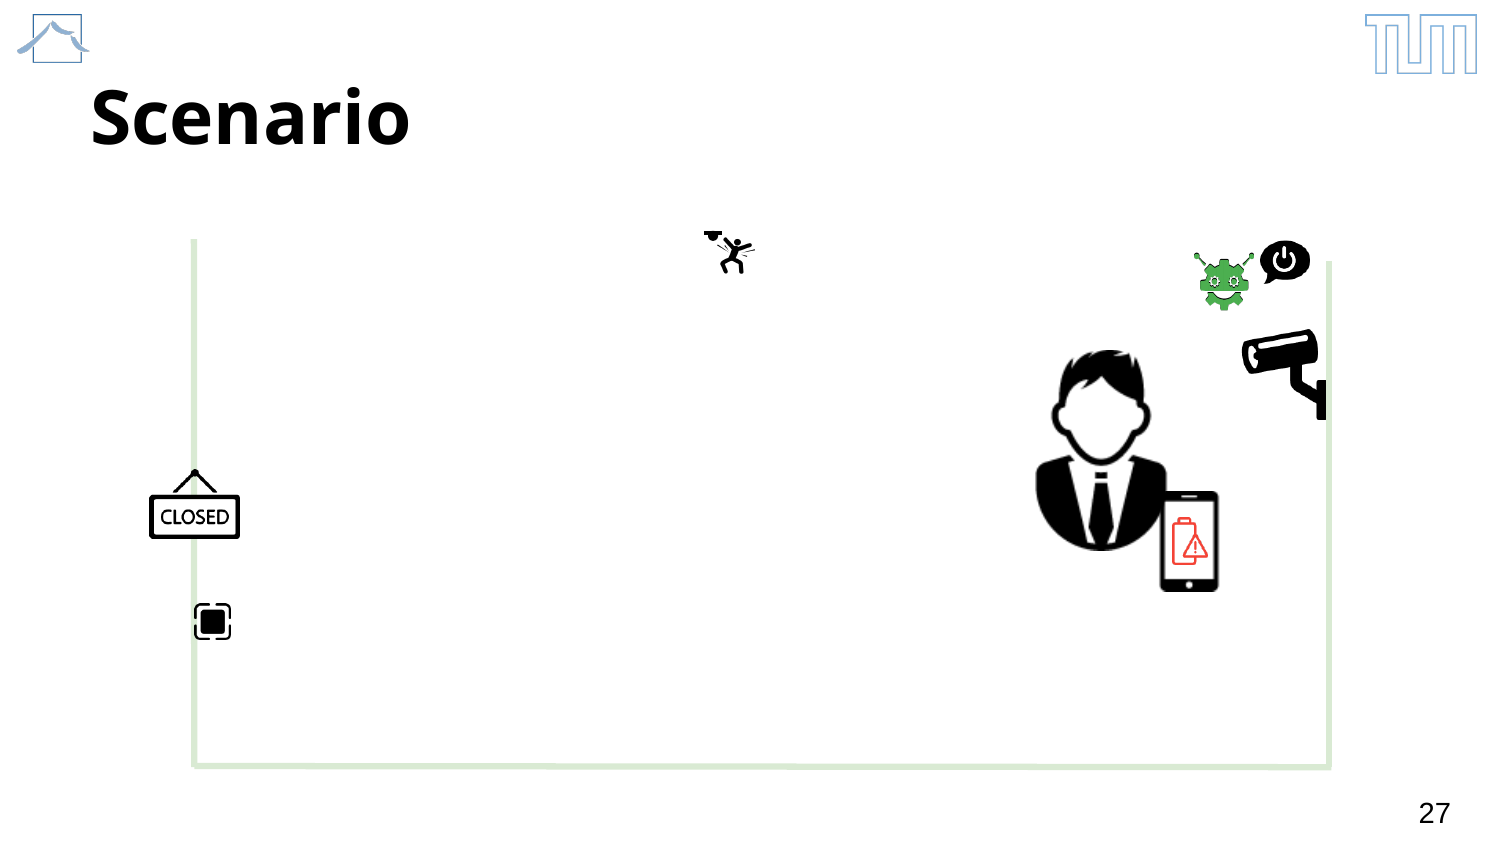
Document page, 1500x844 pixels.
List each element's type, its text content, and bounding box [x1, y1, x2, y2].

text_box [708, 226, 717, 245]
picture [1239, 329, 1328, 420]
title Scenario [75, 33, 1425, 175]
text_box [1194, 237, 1310, 315]
picture [717, 237, 755, 275]
picture [193, 602, 232, 641]
picture [17, 14, 90, 63]
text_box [1001, 350, 1241, 592]
picture [148, 457, 240, 549]
slide_number ‹#› [1403, 779, 1494, 844]
